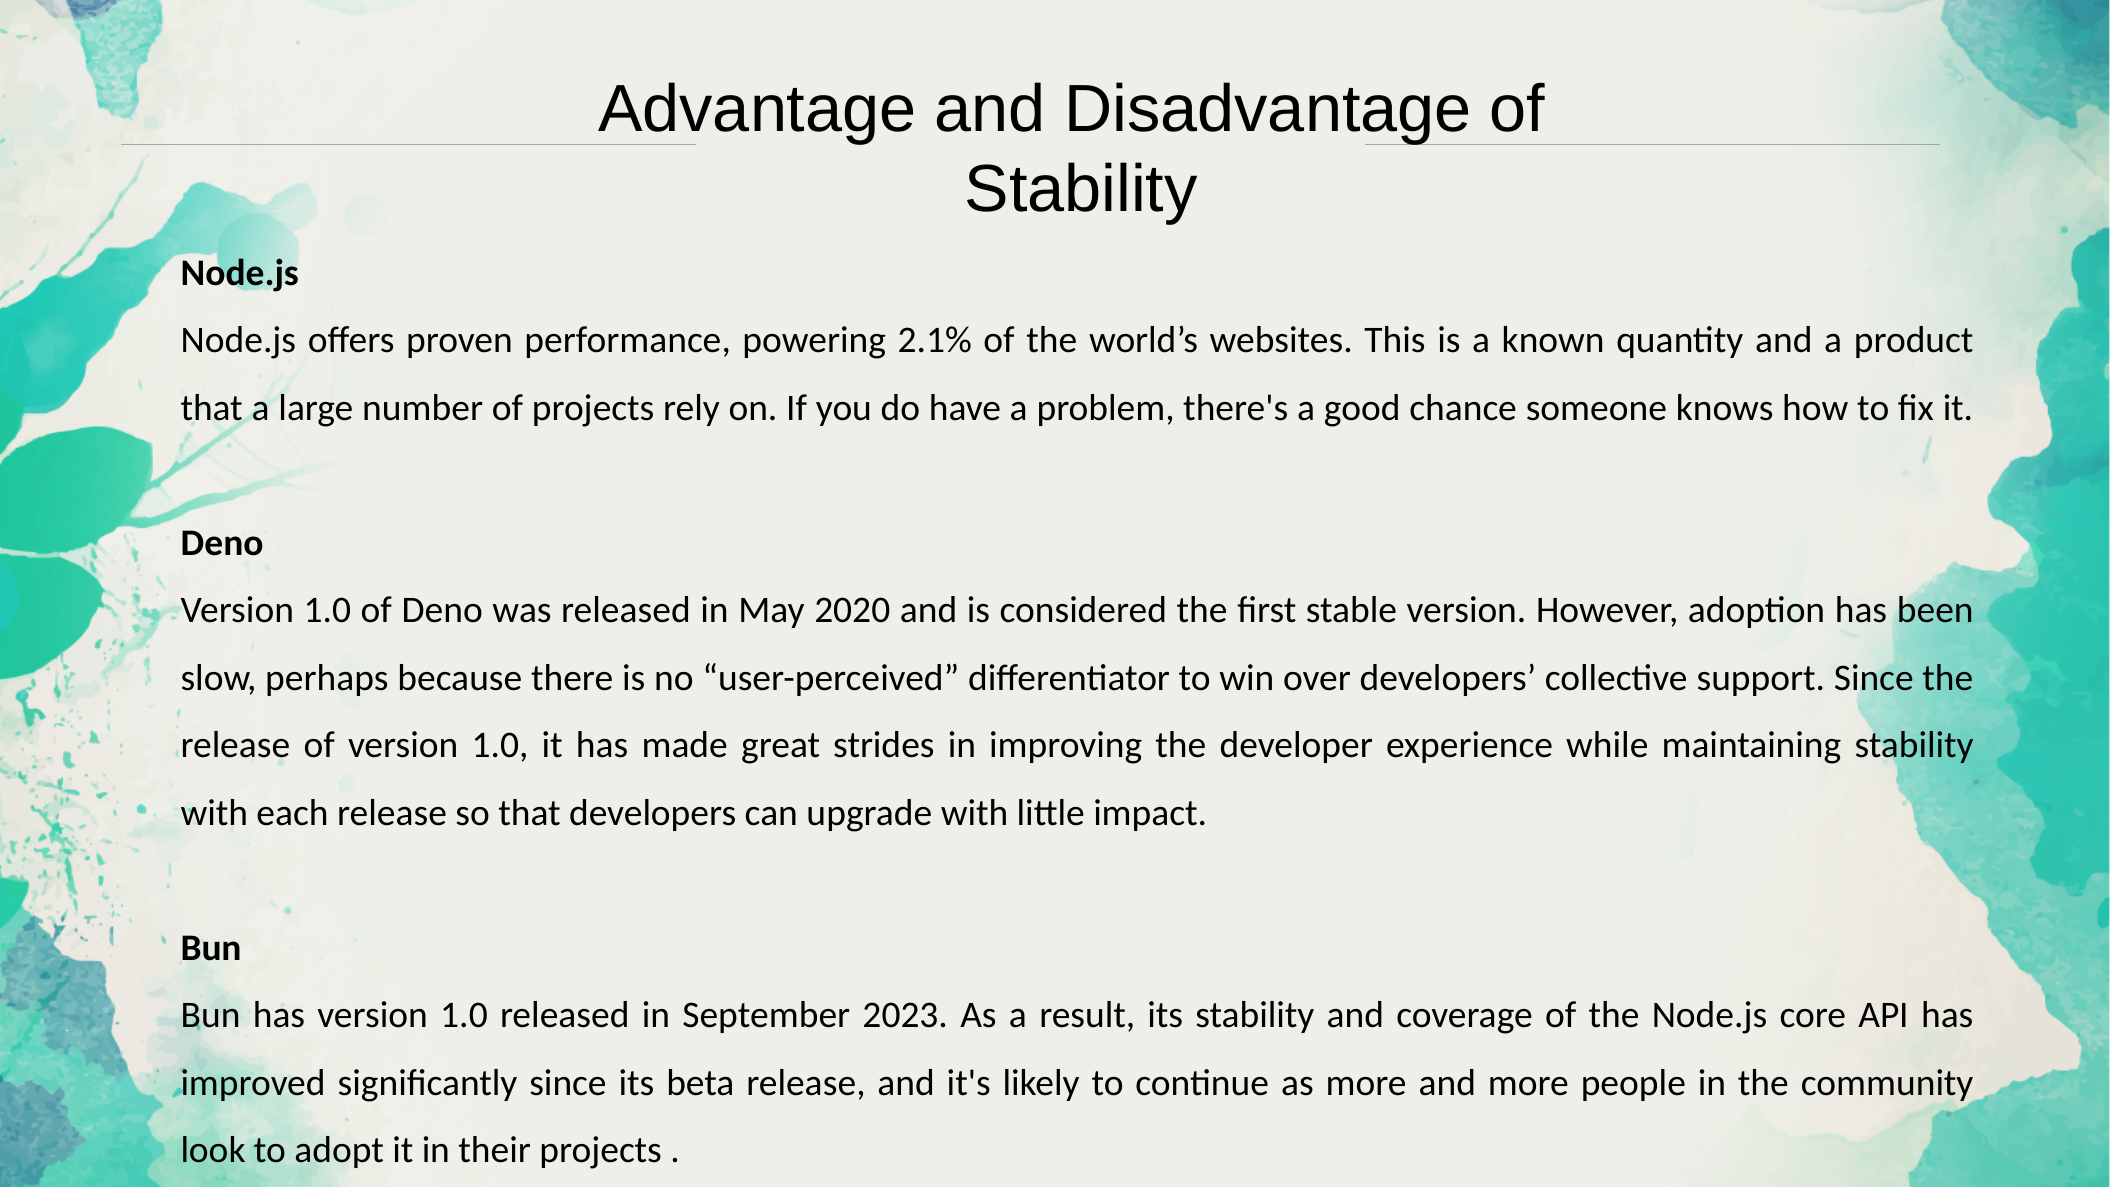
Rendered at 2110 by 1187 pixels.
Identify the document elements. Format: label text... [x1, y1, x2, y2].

text_box Node.js Node.js offers proven performance, powering 2.1% of the world’s websites. This is a known quantity and a product that a large number of projects rely on. If you do have a problem, there's a good chance someone knows how to fix it. Deno Version 1.0 of Deno was released in May 2020 and is considered the first stable version. However, adoption has been slow, perhaps because there is no “user-perceived” differentiator to win over developers’ collective support. Since the release of version 1.0, it has made great strides in improving the developer experience while maintaining stability with each release so that developers can upgrade with little impact. Bun Bun has version 1.0 released in September 2023. As a result, its stability and coverage of the Node.js core API has improved significantly since its beta release, and it's likely to continue as more and more people in the community look to adopt it in their projects . [180, 225, 1976, 1171]
text_box Advantage and Disadvantage of Stability [582, 64, 1581, 144]
picture [0, 0, 2110, 1187]
text_box Advantage and Disadvantage of Stability [582, 145, 1581, 225]
